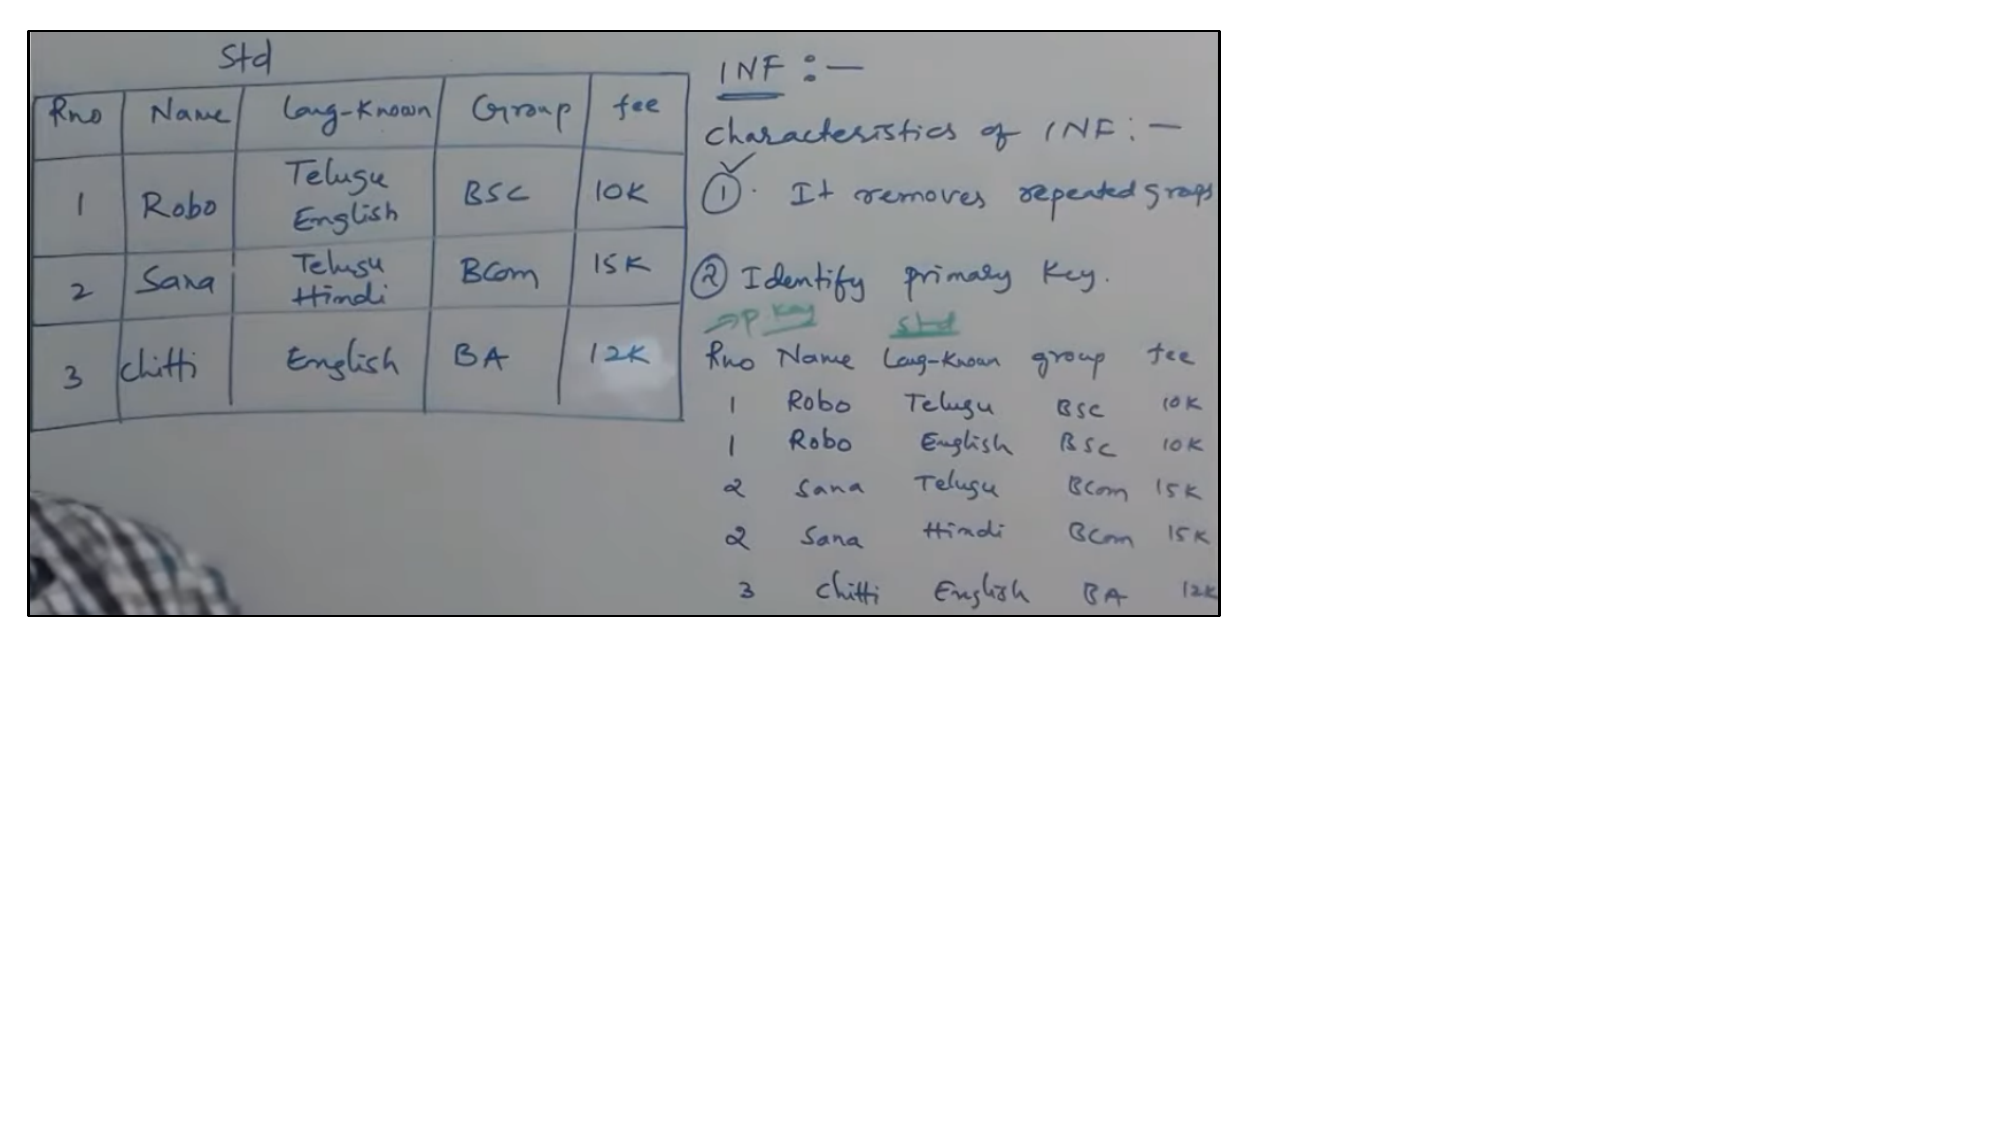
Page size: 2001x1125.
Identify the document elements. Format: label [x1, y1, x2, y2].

picture [29, 32, 1219, 615]
